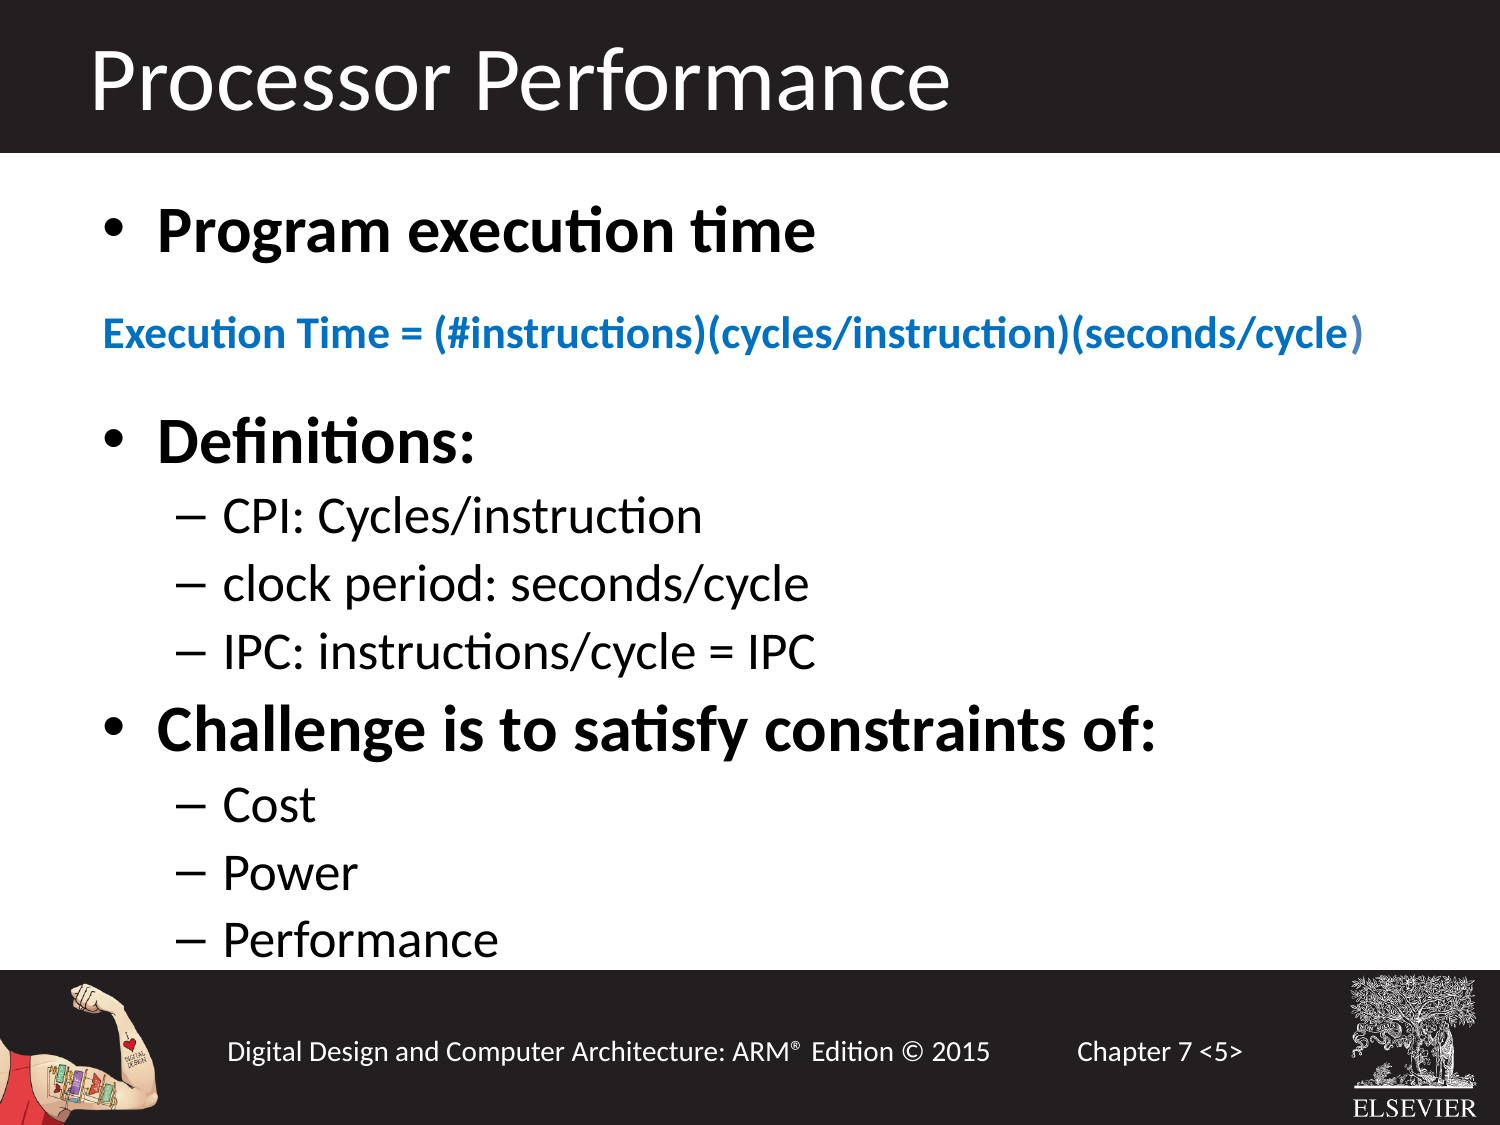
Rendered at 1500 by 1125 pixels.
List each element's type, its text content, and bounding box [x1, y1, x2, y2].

list Program execution time Execution Time = (#instructions)(cycles/instruction)(seconds/cycle) Definitions: CPI: Cycles/instruction clock period: seconds/cycle IPC: instructions/cycle = IPC Challenge is to satisfy constraints of: Cost Power Performance [87, 187, 1388, 1000]
picture [1350, 974, 1477, 1117]
text_box Processor Performance [75, 11, 1375, 136]
picture [0, 979, 163, 1125]
